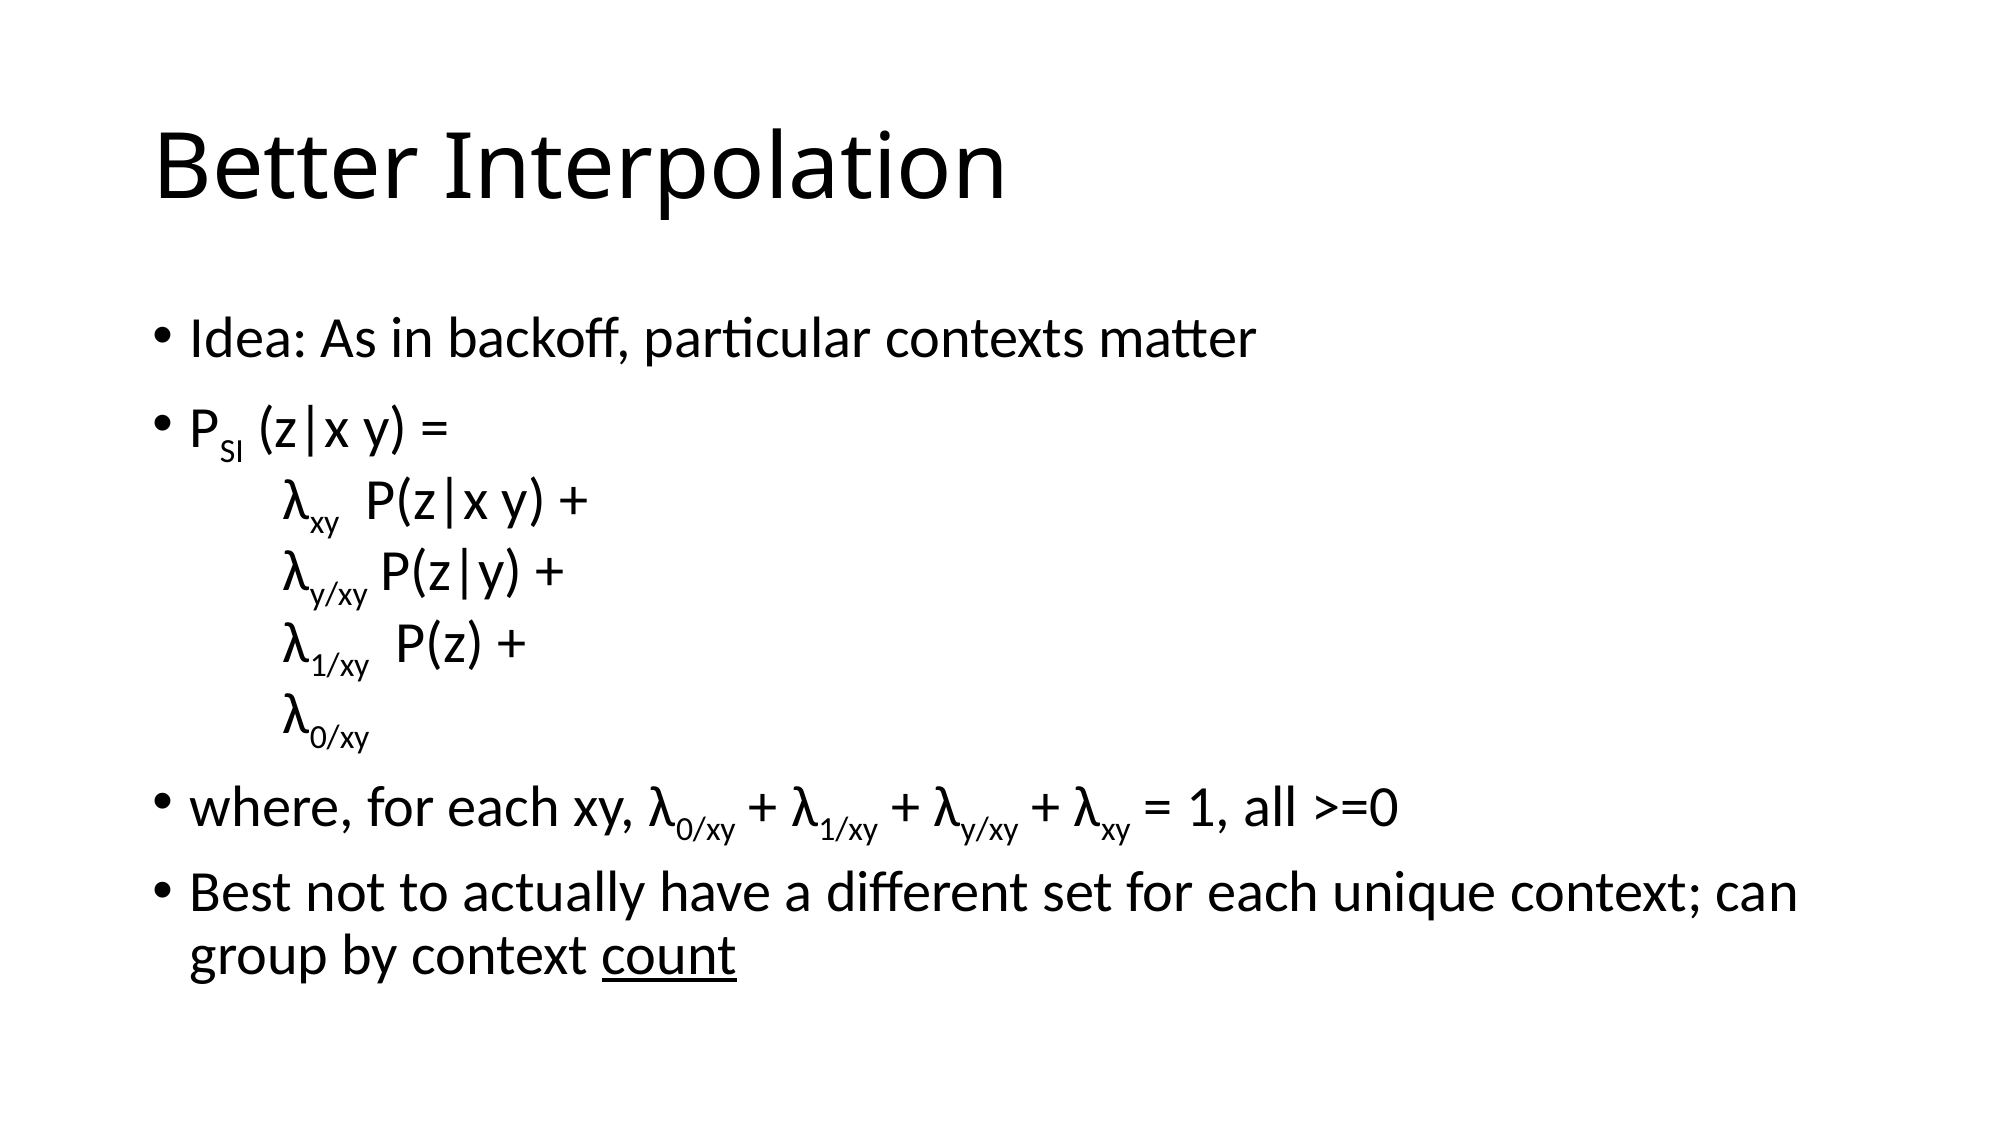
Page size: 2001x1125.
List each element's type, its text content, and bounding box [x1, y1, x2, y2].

list Idea: As in backoff, particular contexts matter PSI (z|x y) = λxy P(z|x y) + λy/xy P(z|y) + λ1/xy P(z) + λ0/xy where, for each xy, λ0/xy + λ1/xy + λy/xy + λxy = 1, all >=0 Best not to actually have a different set for each unique context; can group by context count [137, 299, 1863, 1014]
title Better Interpolation [137, 59, 1863, 278]
